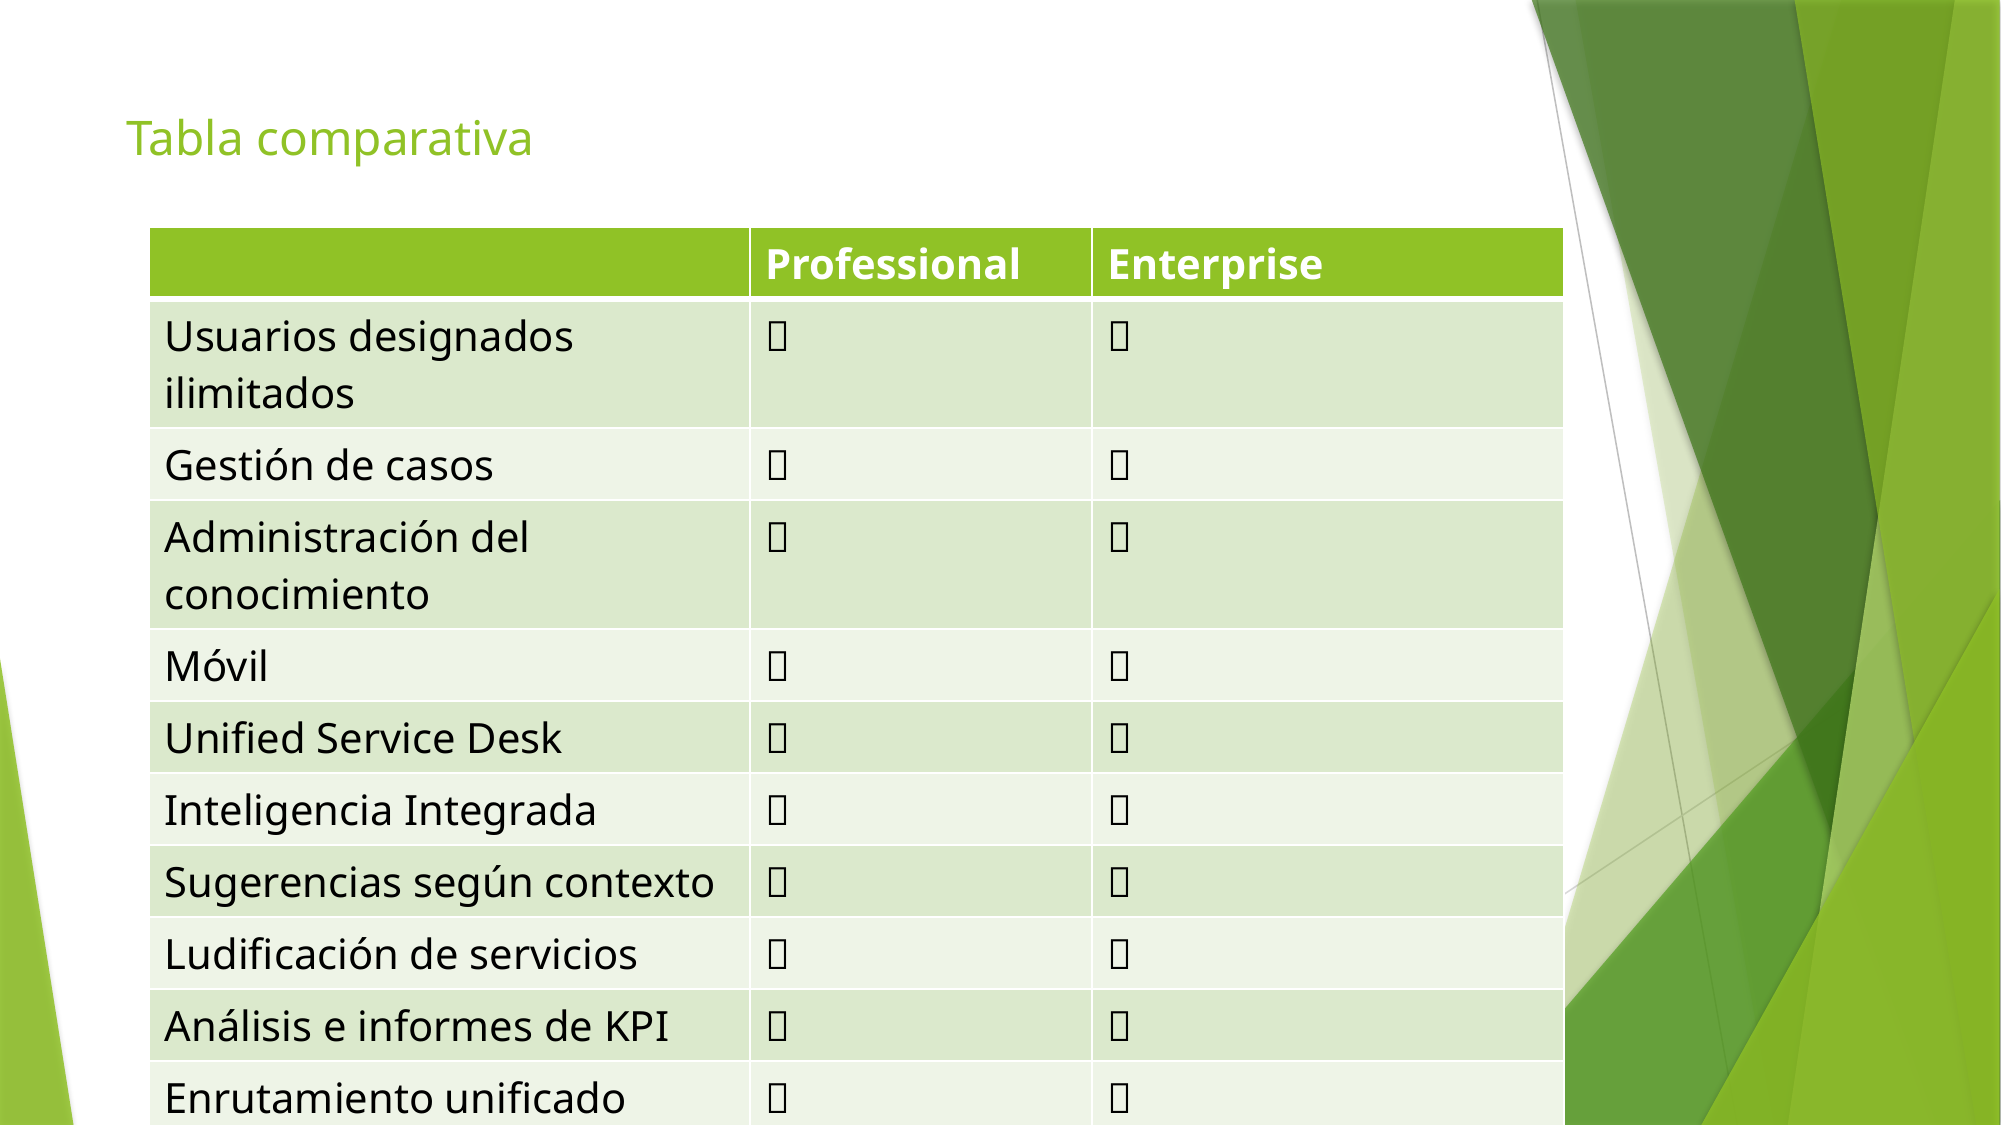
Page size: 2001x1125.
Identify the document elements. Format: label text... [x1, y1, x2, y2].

table_cell ❌ [751, 990, 1091, 1060]
table_cell ✅ [751, 302, 1091, 427]
title Tabla comparativa [111, 99, 1522, 173]
table_cell ✅ [1093, 702, 1563, 772]
table_cell ✅ [1093, 774, 1563, 844]
table_cell ✅ [1093, 1062, 1563, 1125]
table_cell ✅ [751, 630, 1091, 700]
table_cell ✅ [1093, 846, 1563, 916]
table_cell ✅ [1093, 429, 1563, 499]
table_cell ❌ [751, 774, 1091, 844]
table_cell ❌ [751, 1062, 1091, 1125]
table_cell Unified Service Desk [150, 702, 749, 772]
table_cell Ludificación de servicios [150, 918, 749, 988]
table_cell ✅ [1093, 501, 1563, 628]
table_cell ✅ [1093, 630, 1563, 700]
table_cell ✅ [1093, 302, 1563, 427]
table_header Professional [751, 228, 1091, 296]
table_cell ✅ [751, 501, 1091, 628]
table_cell ✅ [751, 429, 1091, 499]
table_cell ❌ [751, 846, 1091, 916]
table_cell ❌ [751, 702, 1091, 772]
table_cell Sugerencias según contexto [150, 846, 749, 916]
table_cell Usuarios designados ilimitados [150, 302, 749, 427]
table_cell ✅ [1093, 990, 1563, 1060]
table_cell ✅ [1093, 918, 1563, 988]
table_cell Enrutamiento unificado [150, 1062, 749, 1125]
table_cell Inteligencia Integrada [150, 774, 749, 844]
table_cell Móvil [150, 630, 749, 700]
table_cell Análisis e informes de KPI [150, 990, 749, 1060]
table_cell Administración del conocimiento [150, 501, 749, 628]
table_header Enterprise [1093, 228, 1563, 296]
table_header [150, 228, 749, 296]
table_cell Gestión de casos [150, 429, 749, 499]
table_cell ❌ [751, 918, 1091, 988]
